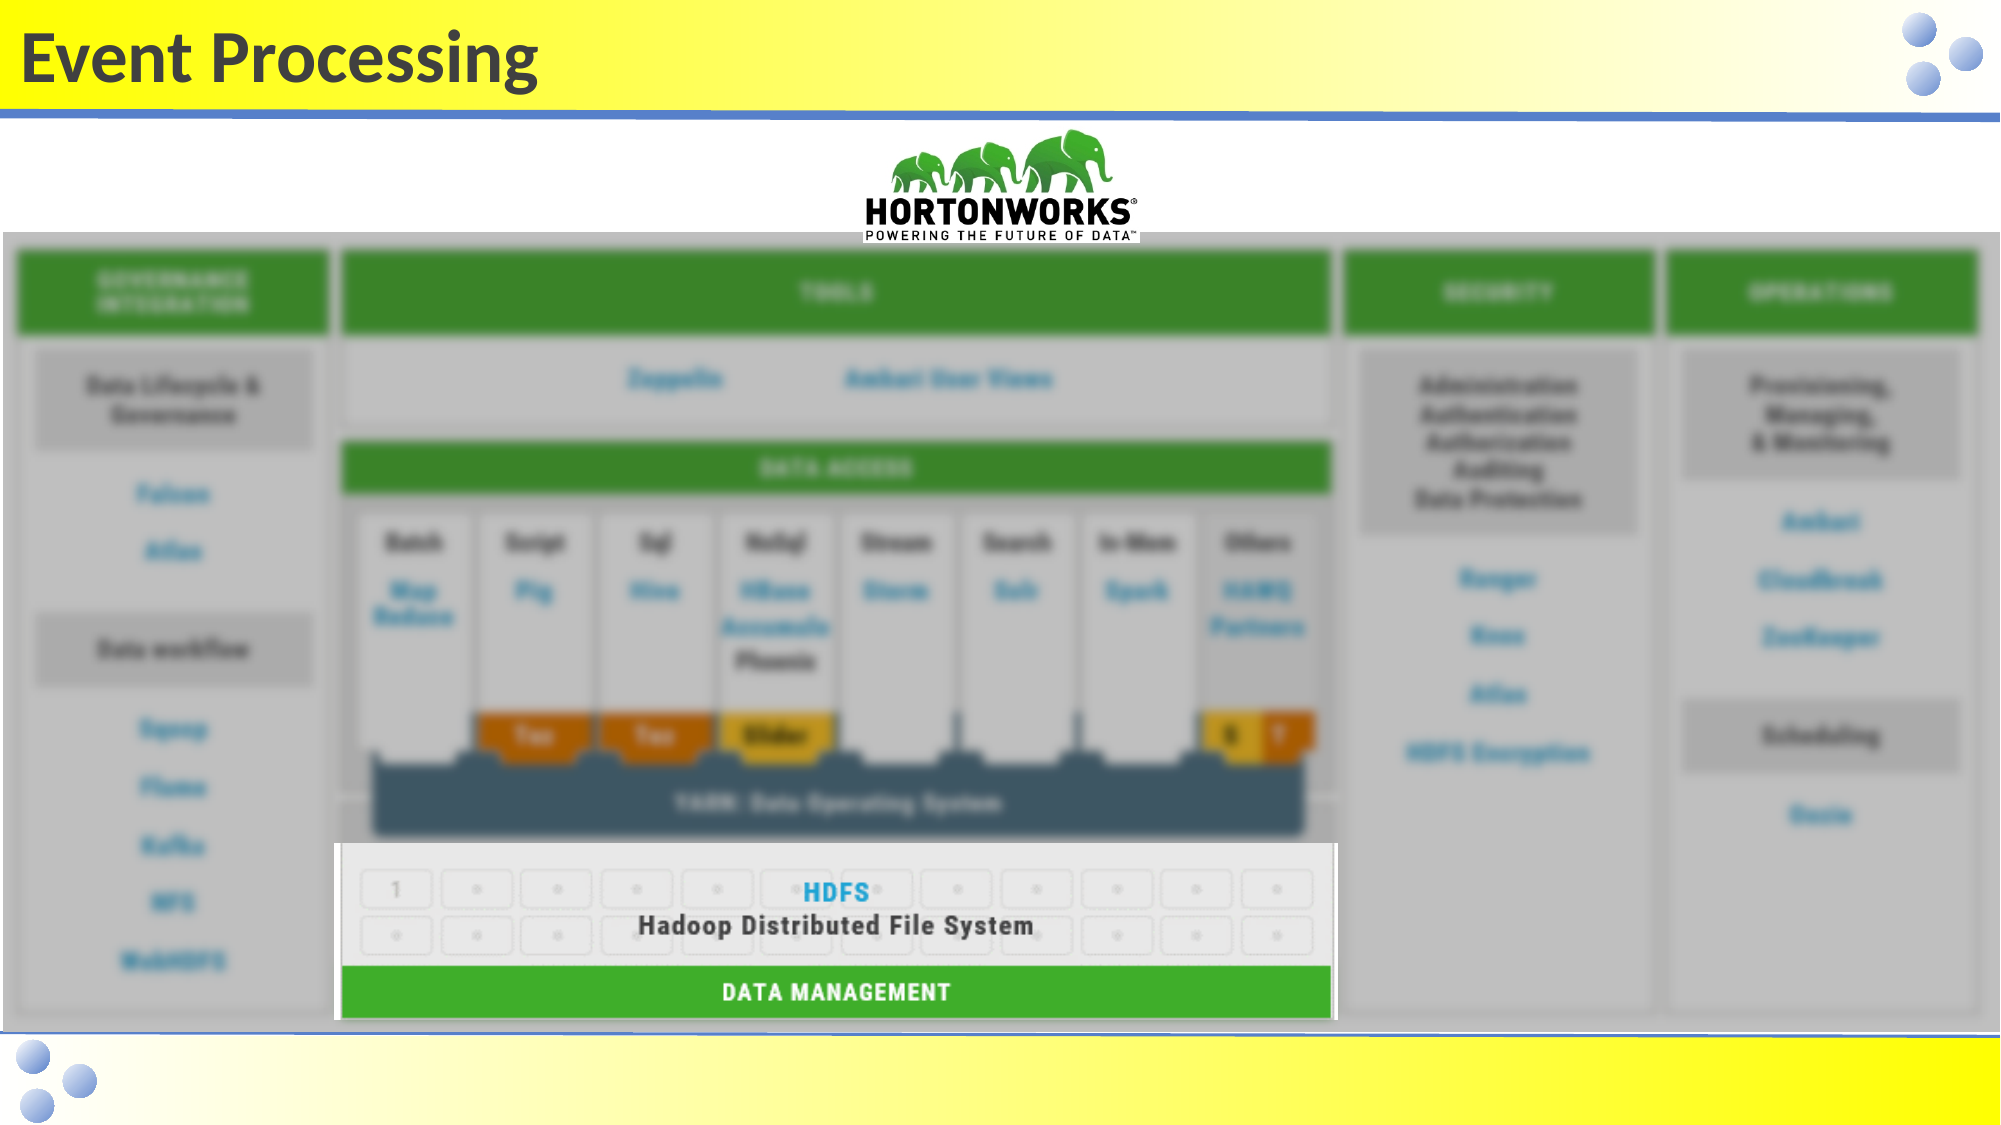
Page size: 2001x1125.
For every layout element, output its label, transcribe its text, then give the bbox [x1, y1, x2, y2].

picture [3, 126, 2000, 1033]
text_box Event Processing [6, 0, 556, 105]
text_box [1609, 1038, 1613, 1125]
